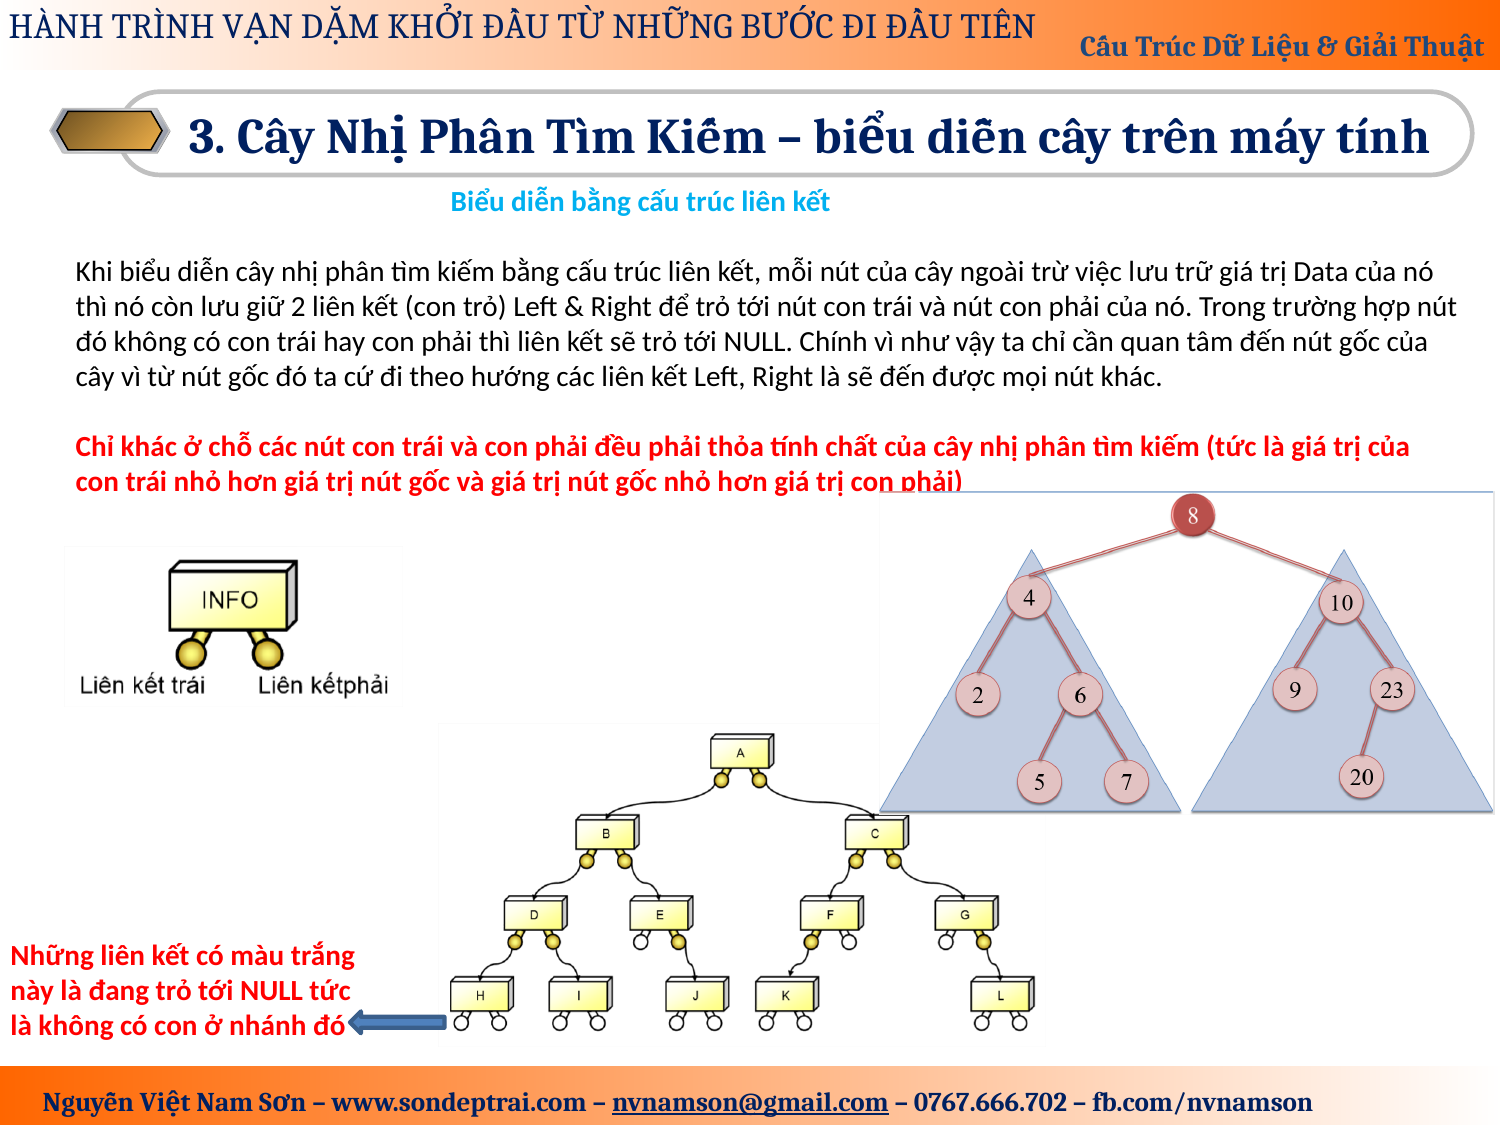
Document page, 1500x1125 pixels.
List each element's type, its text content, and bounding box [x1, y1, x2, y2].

picture [64, 546, 403, 708]
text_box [498, 31, 502, 70]
text_box Biểu diễn bằng cấu trúc liên kết Khi biểu diễn cây nhị phân tìm kiếm bằng cấu trúc liên kết, mỗi nút của cây ngoài trừ việc lưu trữ giá trị Data của nó thì nó còn lưu giữ 2 liên kết (con trỏ) Left & Right để trỏ tới nút con trái và nút con phải của nó. Trong trường hợp nút đó không có con trái hay con phải thì liên kết sẽ trỏ tới NULL. Chính vì như vậy ta chỉ cần quan tâm đến nút gốc của cây vì từ nút gốc đó ta cứ đi theo hướng các liên kết Left, Right là sẽ đến được mọi nút khác. Chỉ khác ở chỗ các nút con trái và con phải đều phải thỏa tính chất của cây nhị phân tìm kiếm (tức là giá trị của con trái nhỏ hơn giá trị nút gốc và giá trị nút gốc nhỏ hơn giá trị con phải) [60, 182, 1473, 505]
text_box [558, 1067, 562, 1103]
text_box 3 [821, 1067, 826, 1113]
picture [438, 491, 1495, 1047]
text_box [646, 1100, 650, 1113]
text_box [646, 1115, 650, 1125]
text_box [586, 8, 590, 36]
text_box Những liên kết có màu trắng này là đang trỏ tới NULL tức là không có con ở nhánh đó [0, 928, 372, 1049]
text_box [558, 1106, 562, 1125]
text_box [498, 0, 502, 21]
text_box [586, 38, 590, 70]
text_box 3 [674, 37, 679, 70]
text_box [347, 1009, 432, 1036]
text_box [646, 1067, 650, 1099]
text_box 3 [674, 10, 680, 36]
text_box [49, 91, 1473, 176]
text_box 3 [674, 0, 679, 8]
